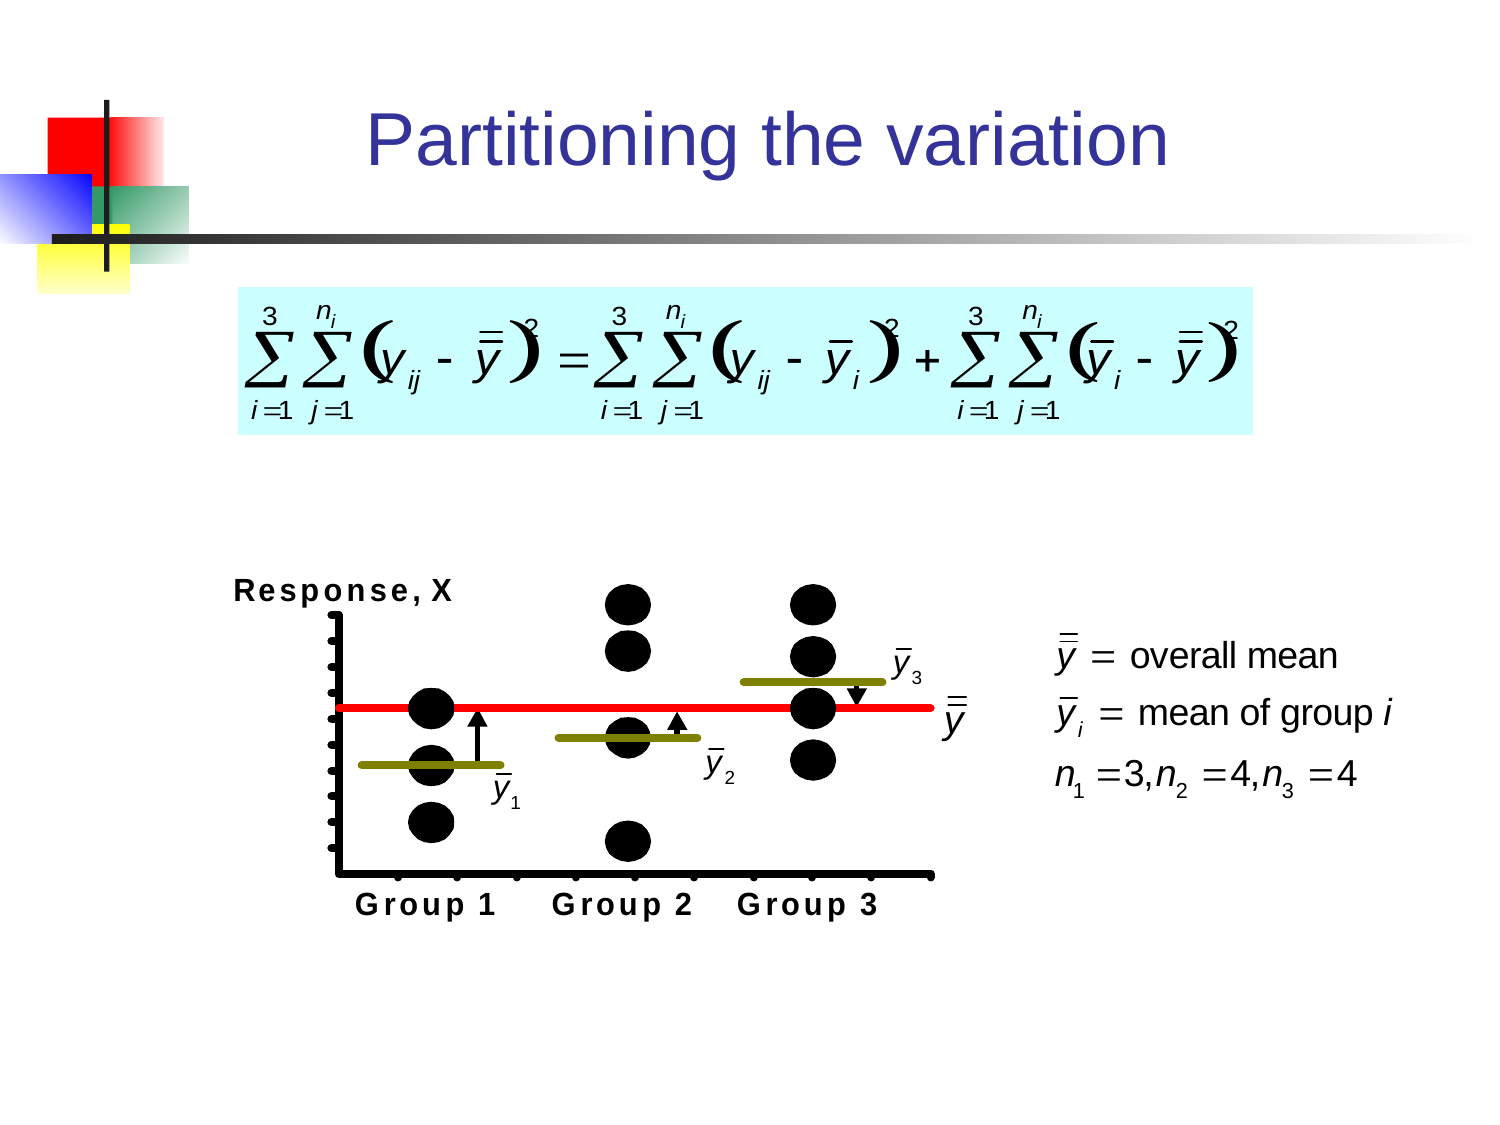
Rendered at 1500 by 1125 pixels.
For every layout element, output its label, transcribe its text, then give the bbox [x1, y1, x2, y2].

title Partitioning the variation [187, 24, 1349, 188]
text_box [237, 287, 1254, 436]
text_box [1049, 624, 1401, 807]
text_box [199, 562, 976, 926]
